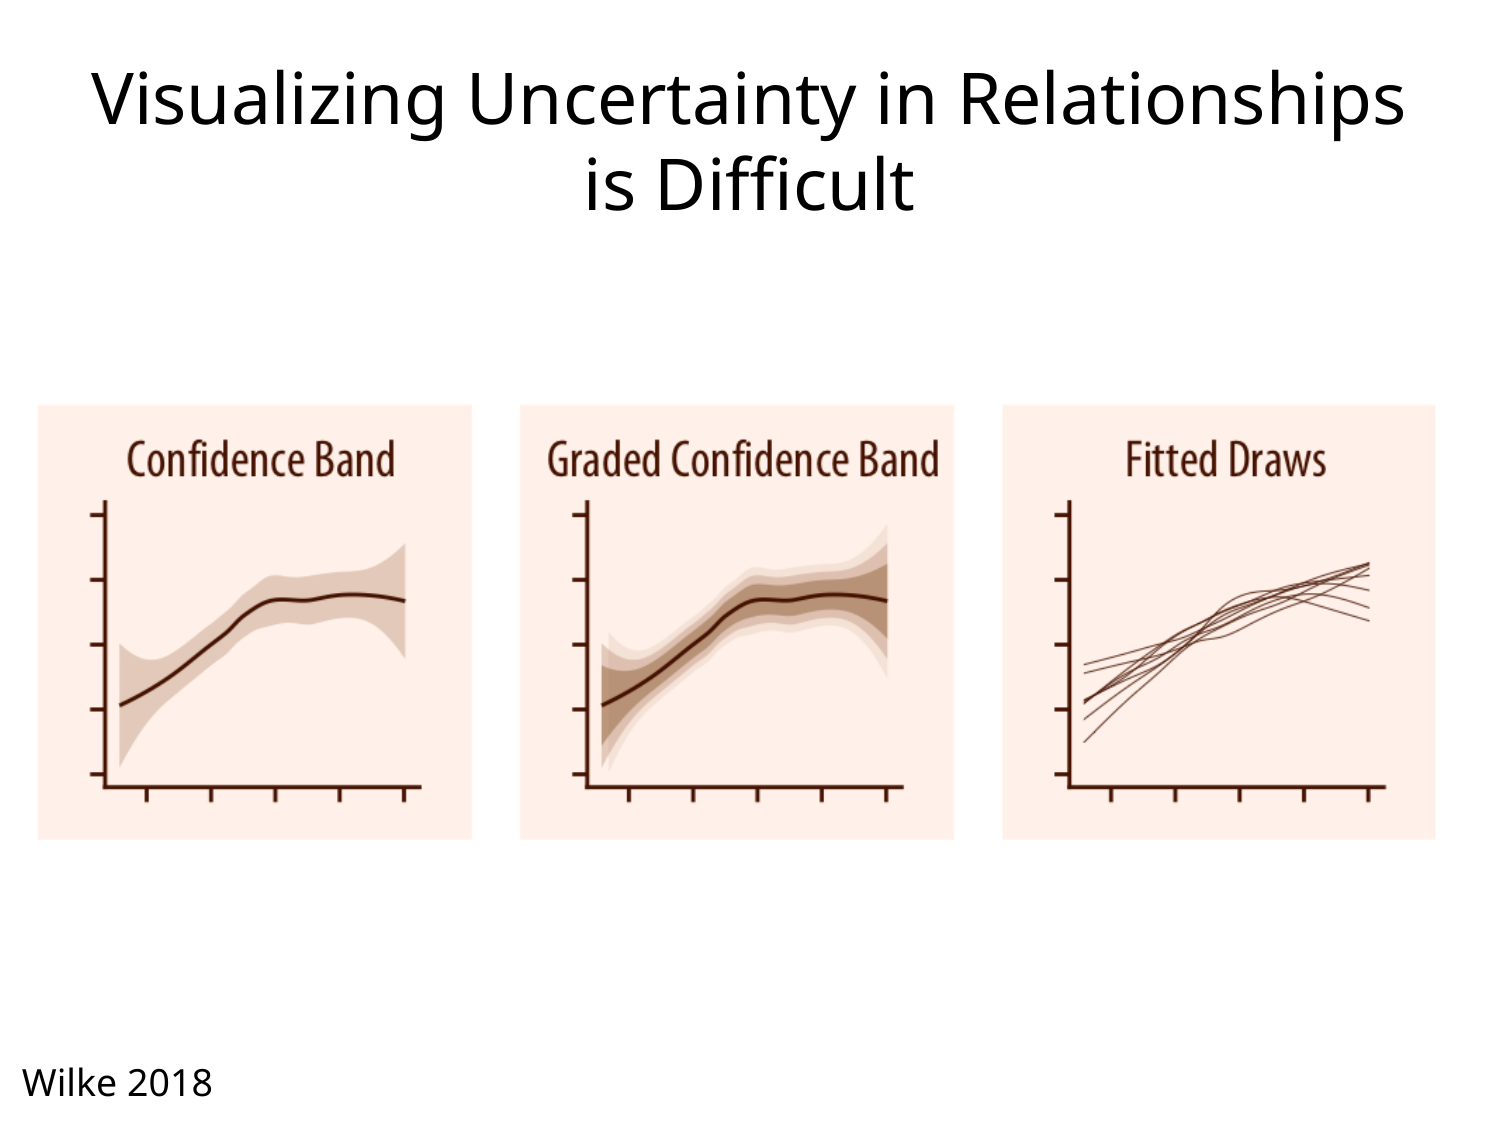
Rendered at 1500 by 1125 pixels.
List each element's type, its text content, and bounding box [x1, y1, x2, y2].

text_box Wilke 2018 [7, 1051, 229, 1112]
picture [13, 382, 1500, 865]
title Visualizing Uncertainty in Relationships is Difficult [75, 45, 1425, 233]
